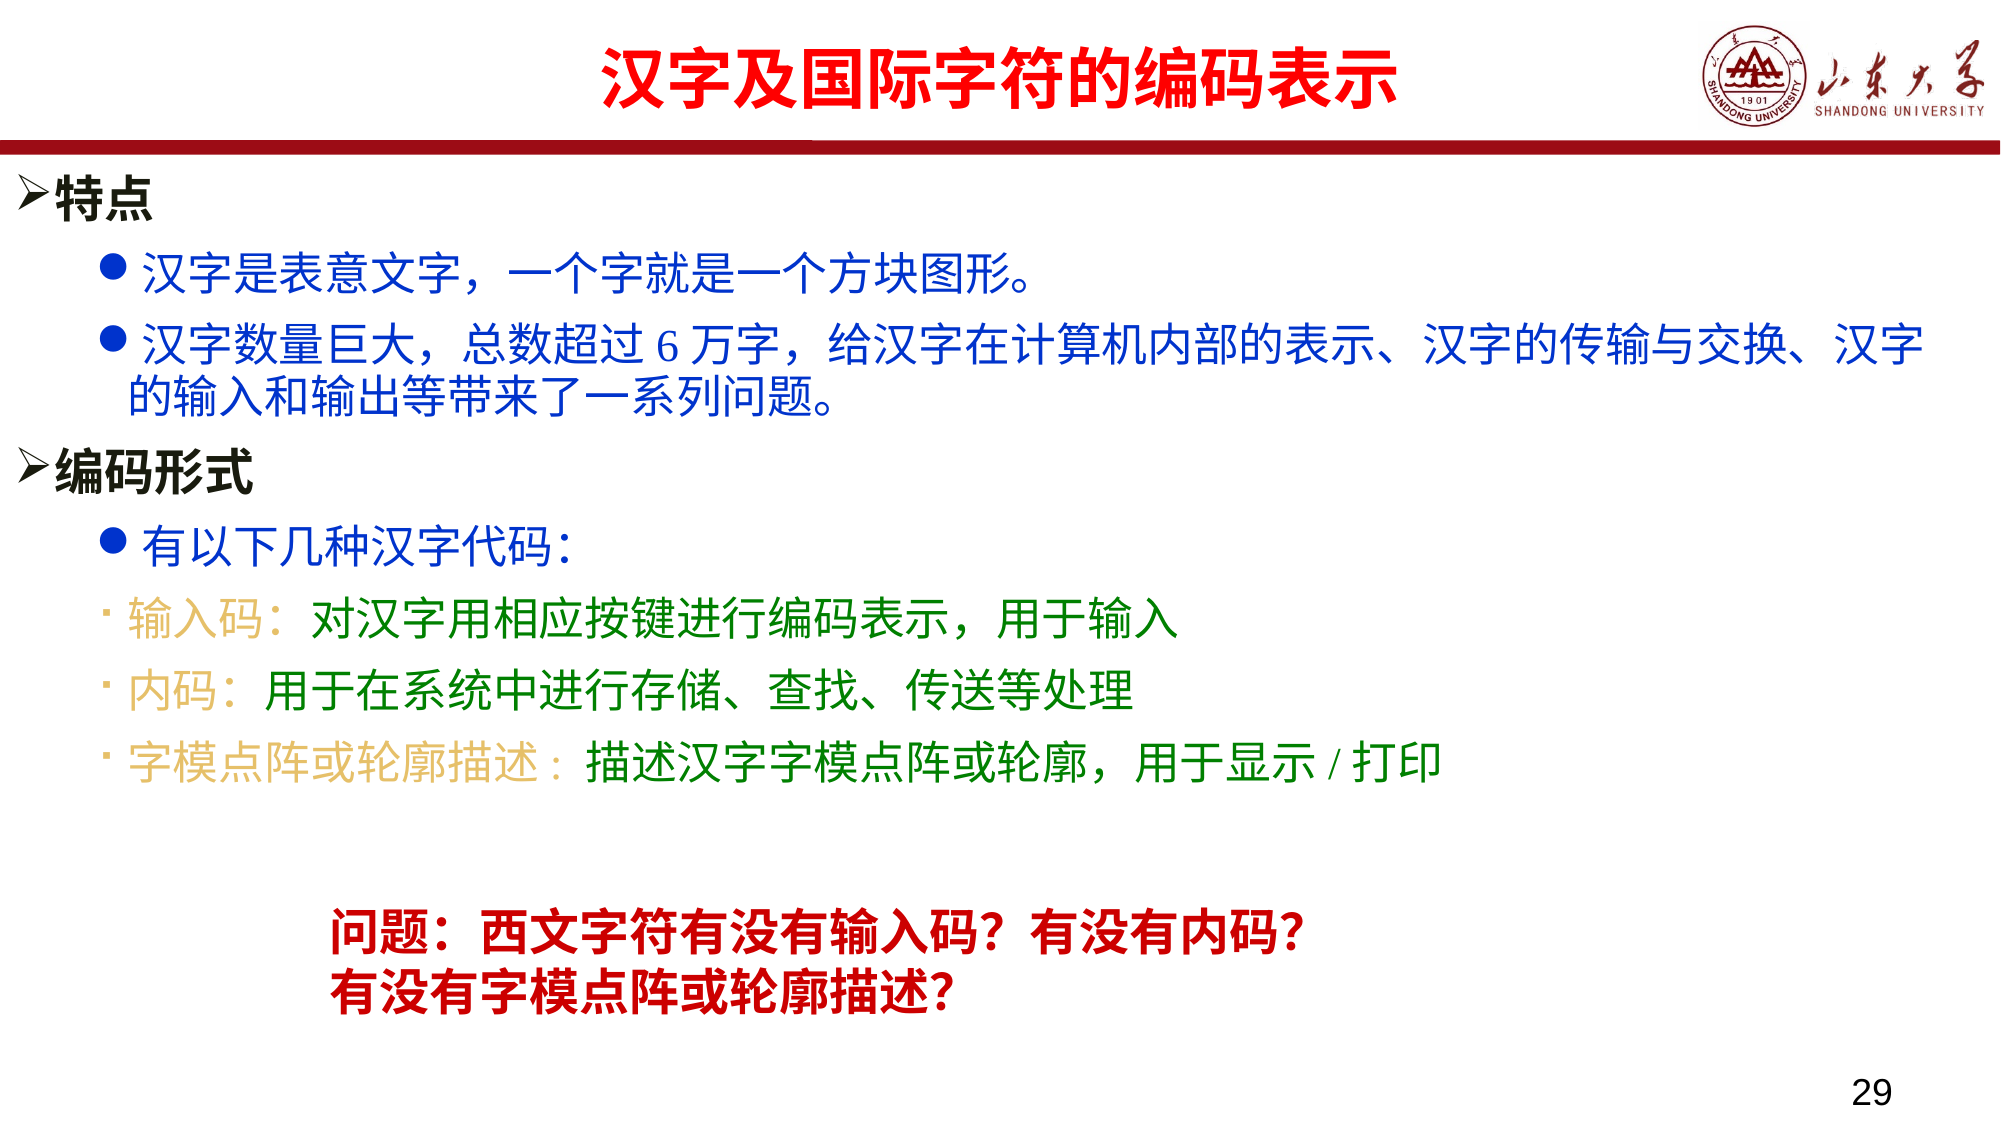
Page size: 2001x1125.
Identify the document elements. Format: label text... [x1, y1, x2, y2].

list 特点 汉字是表意文字，一个字就是一个方块图形。 汉字数量巨大，总数超过6万字，给汉字在计算机内部的表示、汉字的传输与交换、汉字的输入和输出等带来了一系列问题。 编码形式 有以下几种汉字代码： 输入码：对汉字用相应按键进行编码表示，用于输入 内码：用于在系统中进行存储、查找、传送等处理 字模点阵或轮廓描述: 描述汉字字模点阵或轮廓，用于显示/打印 [0, 164, 1980, 1047]
title 汉字及国际字符的编码表示 [0, 39, 2000, 152]
text_box 问题：西文字符有没有输入码？有没有内码？有没有字模点阵或轮廓描述？ [314, 892, 1356, 1028]
picture [1698, 21, 1810, 39]
slide_number 29 [1836, 1060, 2000, 1125]
